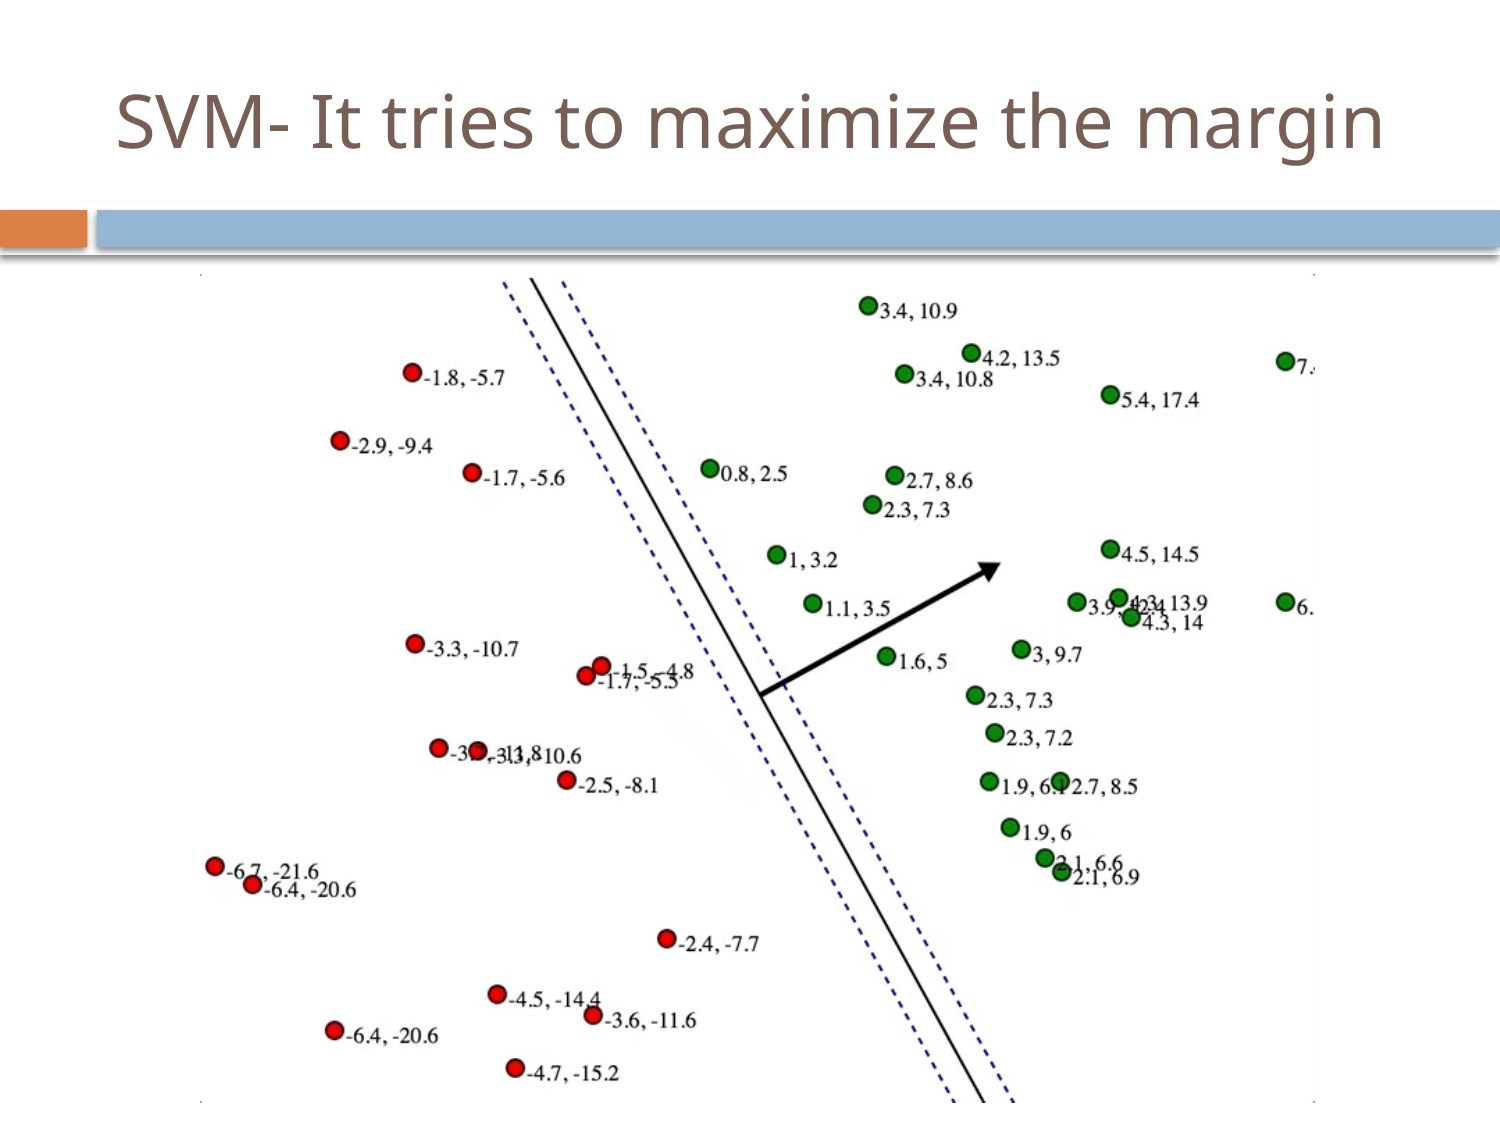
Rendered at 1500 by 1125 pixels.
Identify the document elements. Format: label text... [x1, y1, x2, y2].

picture [199, 273, 1315, 1103]
title SVM- It tries to maximize the margin [100, 37, 1438, 200]
